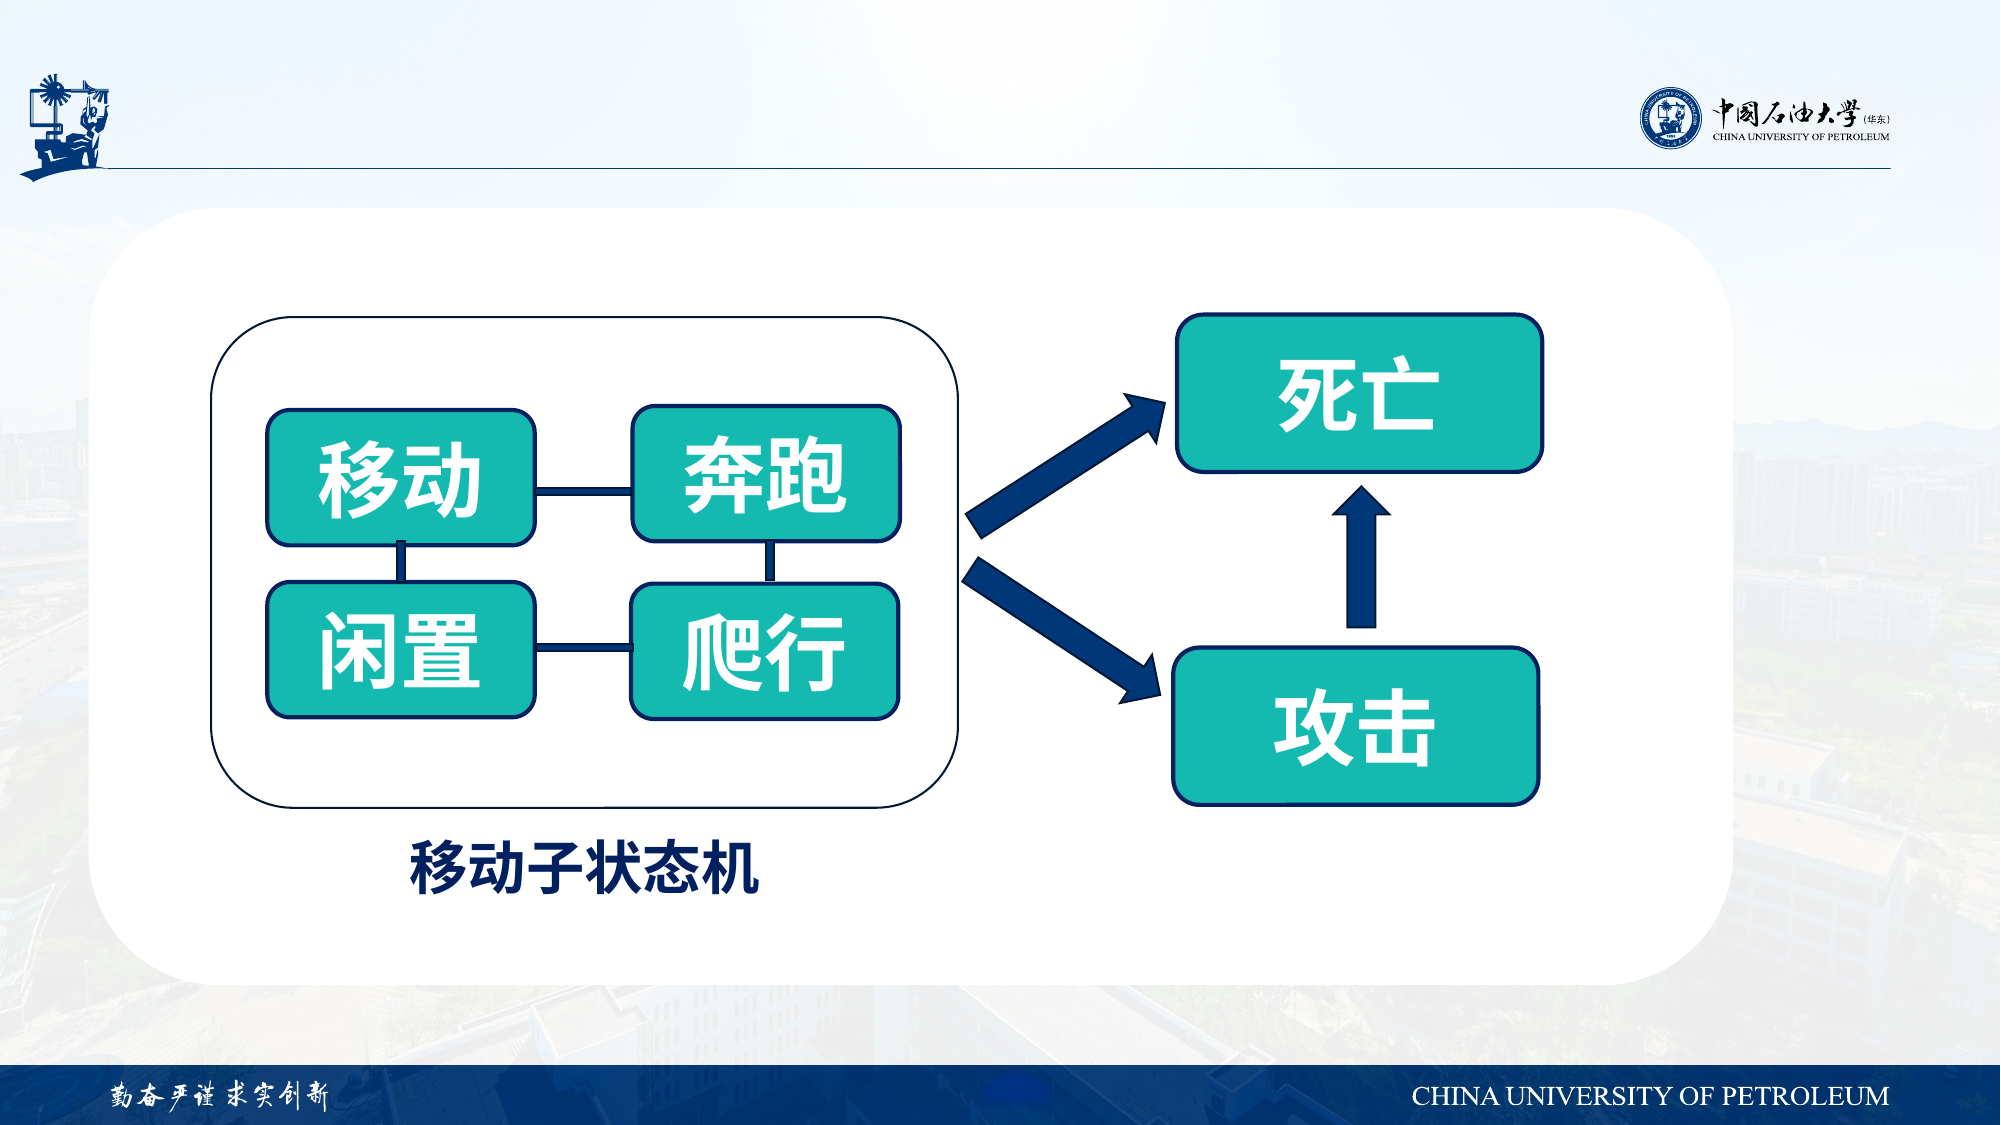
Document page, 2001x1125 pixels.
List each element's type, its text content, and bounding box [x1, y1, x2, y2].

text_box 移动子状态机 [313, 802, 856, 909]
text_box 奔跑 [631, 404, 901, 543]
text_box 死亡 [1176, 313, 1544, 473]
text_box 移动 [266, 408, 536, 547]
text_box [534, 487, 632, 496]
text_box [396, 540, 406, 583]
text_box [964, 392, 1167, 540]
text_box [960, 555, 1162, 705]
text_box 闲置 [266, 580, 536, 719]
text_box 攻击 [1172, 646, 1540, 806]
text_box [89, 208, 1732, 985]
text_box [210, 316, 959, 809]
text_box [765, 539, 775, 581]
text_box 爬行 [629, 582, 900, 721]
text_box [535, 643, 634, 652]
text_box [1330, 484, 1392, 629]
